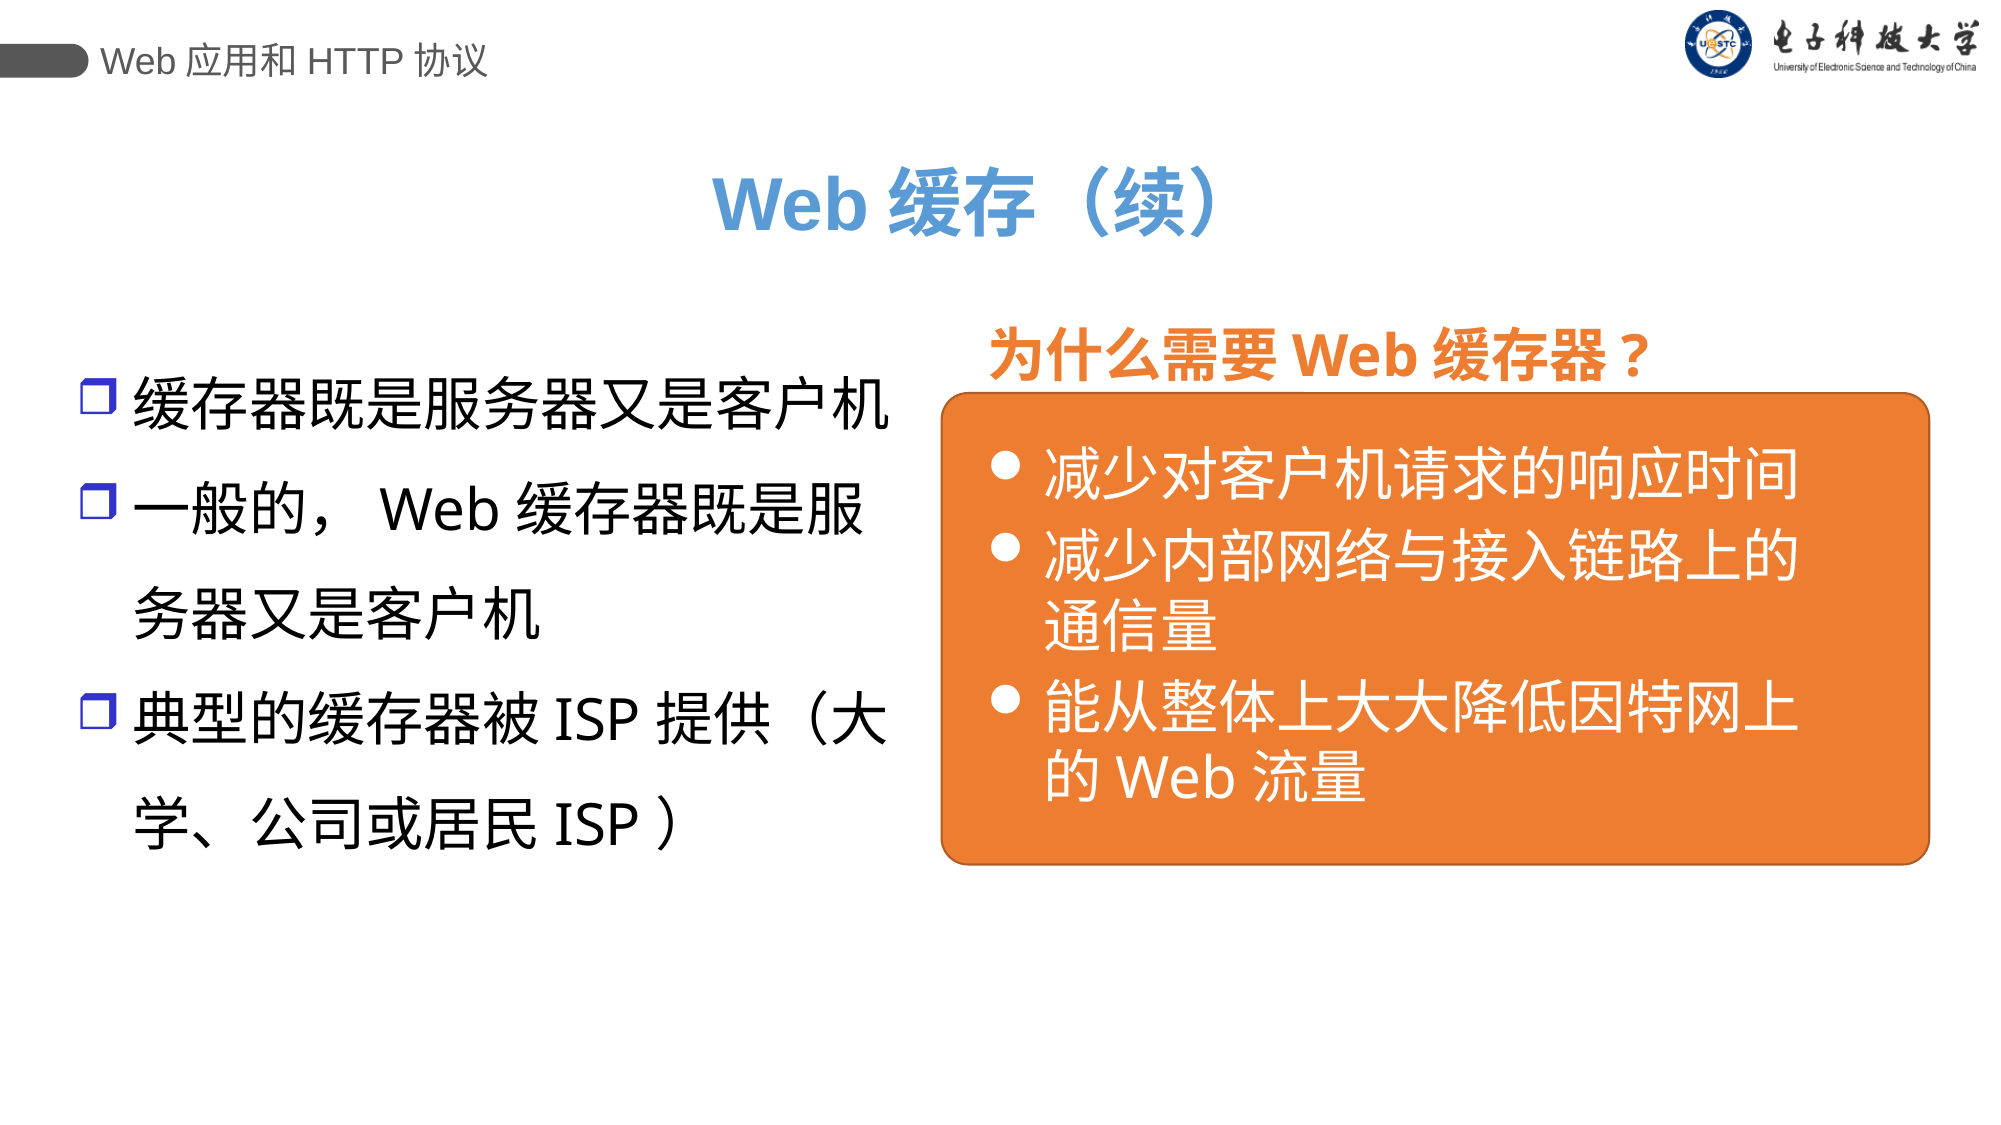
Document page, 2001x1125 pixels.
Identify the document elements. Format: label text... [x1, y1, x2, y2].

text_box Web缓存（续） [349, 112, 1625, 300]
text_box 为什么需要Web缓存器? 减少对客户机请求的响应时间 减少内部网络与接入链路上的通信量 能从整体上大大降低因特网上的Web流量 [972, 310, 1872, 851]
picture [1685, 10, 1979, 78]
text_box Web应用和HTTP协议 [100, 28, 495, 91]
text_box 缓存器既是服务器又是客户机 一般的，Web缓存器既是服务器又是客户机 典型的缓存器被ISP提供（大学、公司或居民ISP） [61, 325, 928, 865]
text_box [940, 391, 1931, 866]
